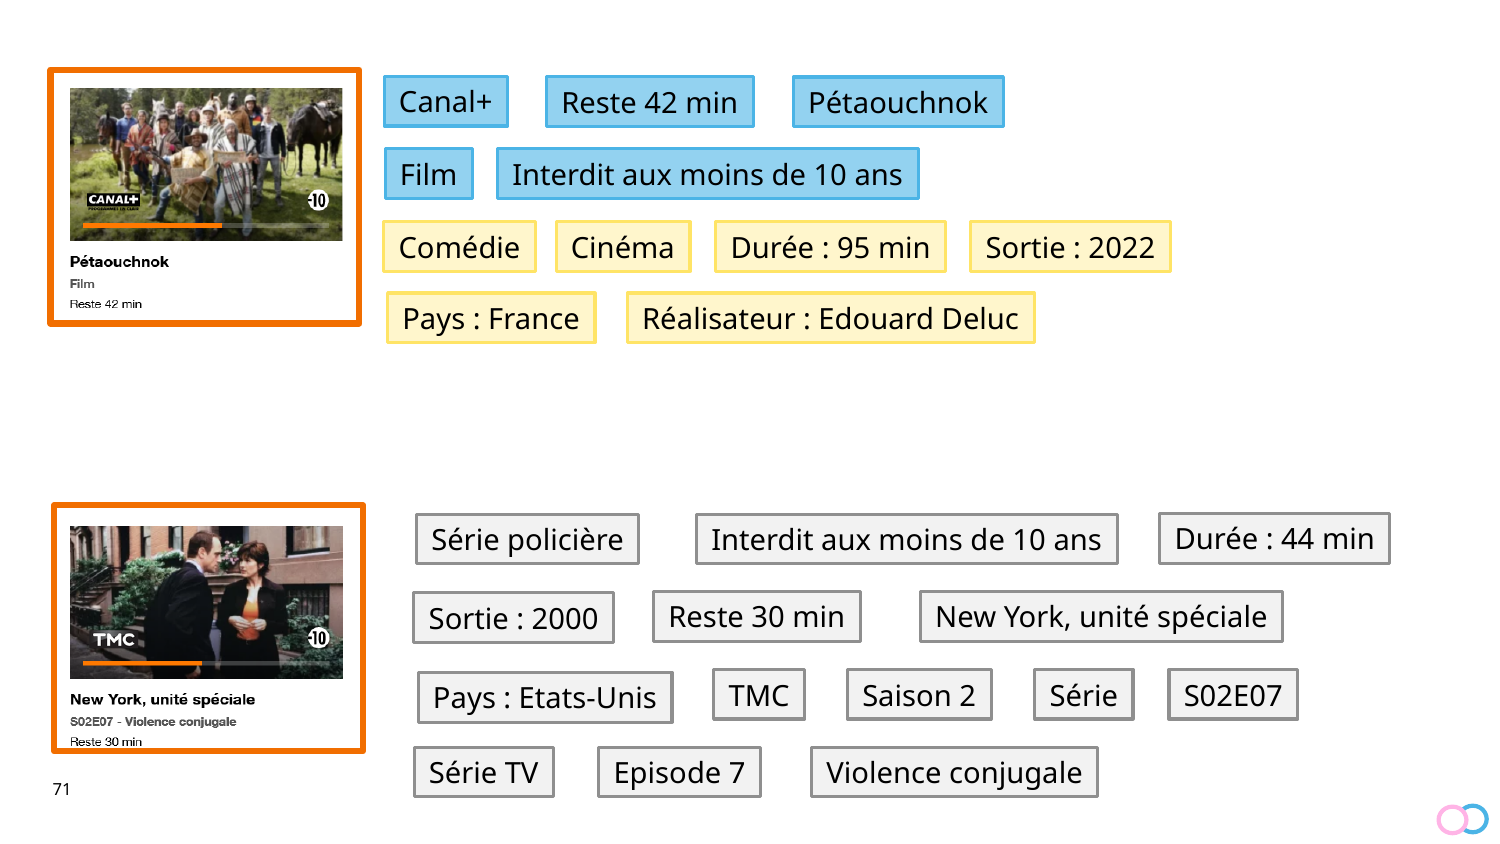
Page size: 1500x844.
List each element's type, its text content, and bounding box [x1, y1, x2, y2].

text_box Pétaouchnok [793, 76, 1004, 127]
picture [53, 72, 357, 321]
text_box Reste 42 min [546, 76, 754, 127]
text_box Durée : 44 min [1159, 513, 1390, 564]
text_box Cinéma [556, 221, 691, 272]
text_box Réalisateur : Edouard Deluc [627, 293, 1035, 343]
text_box Reste 30 min [653, 591, 861, 642]
text_box Comédie [383, 221, 536, 272]
text_box Interdit aux moins de 10 ans [696, 514, 1118, 564]
text_box Interdit aux moins de 10 ans [497, 148, 919, 199]
text_box Série [1034, 669, 1133, 720]
text_box Saison 2 [847, 669, 992, 720]
text_box Série TV [414, 747, 554, 797]
text_box Série policière [416, 514, 639, 564]
picture [57, 508, 361, 749]
text_box Episode 7 [598, 747, 761, 797]
text_box New York, unité spéciale [920, 591, 1283, 642]
text_box Sortie : 2022 [970, 221, 1171, 272]
text_box Pays : Etats-Unis [418, 672, 673, 723]
text_box TMC [713, 669, 805, 720]
text_box [1462, 803, 1489, 835]
text_box Violence conjugale [811, 747, 1098, 797]
text_box Sortie : 2000 [413, 592, 614, 643]
text_box Durée : 95 min [715, 221, 946, 272]
text_box S02E07 [1168, 669, 1298, 720]
text_box Film [385, 148, 473, 199]
text_box [1436, 804, 1469, 836]
text_box Canal+ [384, 76, 508, 127]
text_box Pays : France [387, 293, 596, 343]
